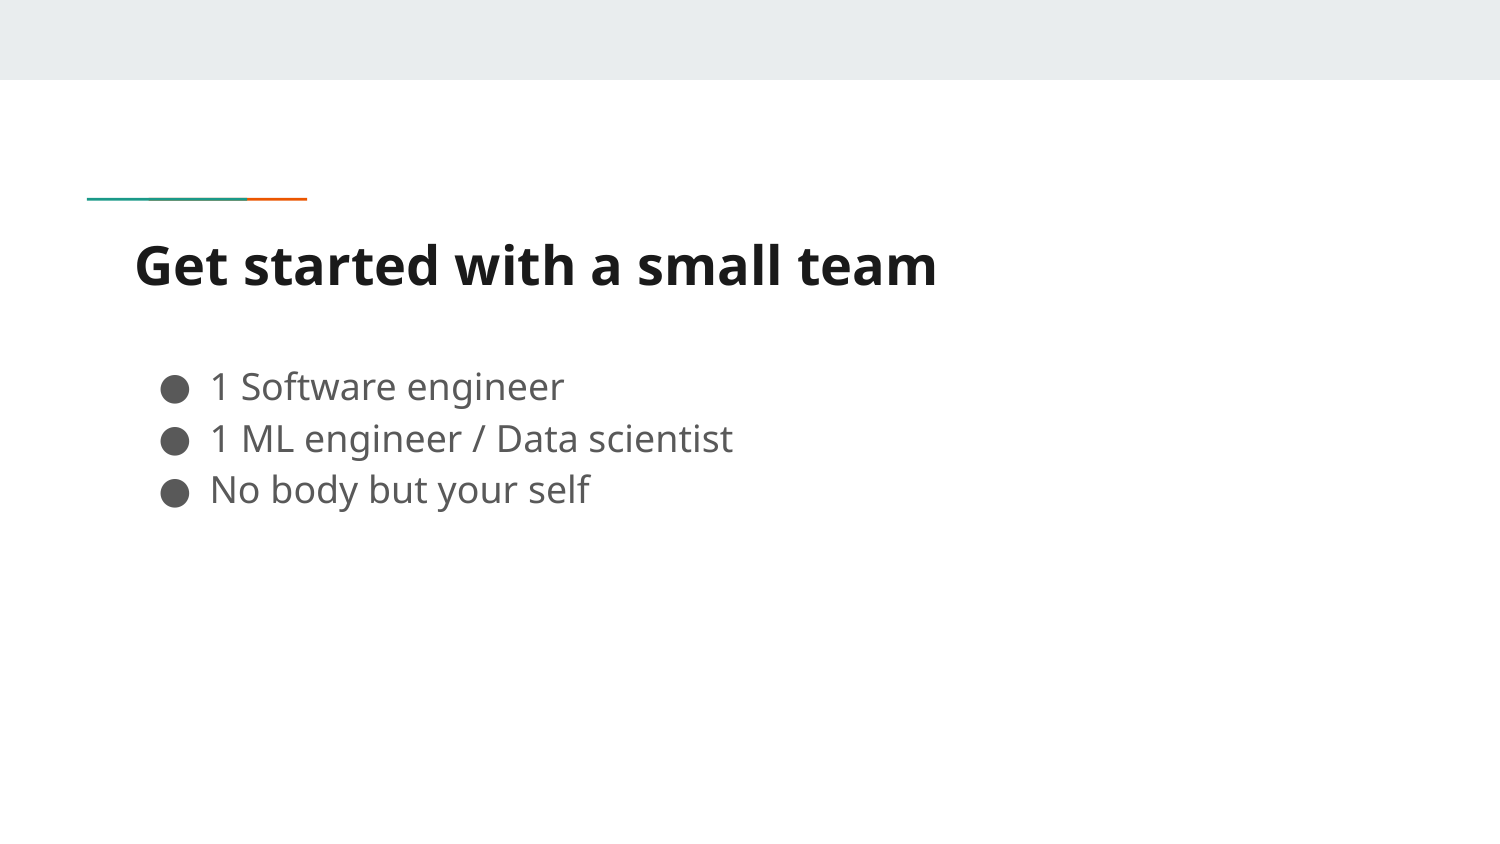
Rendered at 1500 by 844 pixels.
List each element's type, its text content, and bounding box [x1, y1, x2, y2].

list 1 Software engineer 1 ML engineer / Data scientist No body but your self [119, 341, 1381, 712]
title Get started with a small team [119, 216, 1381, 305]
